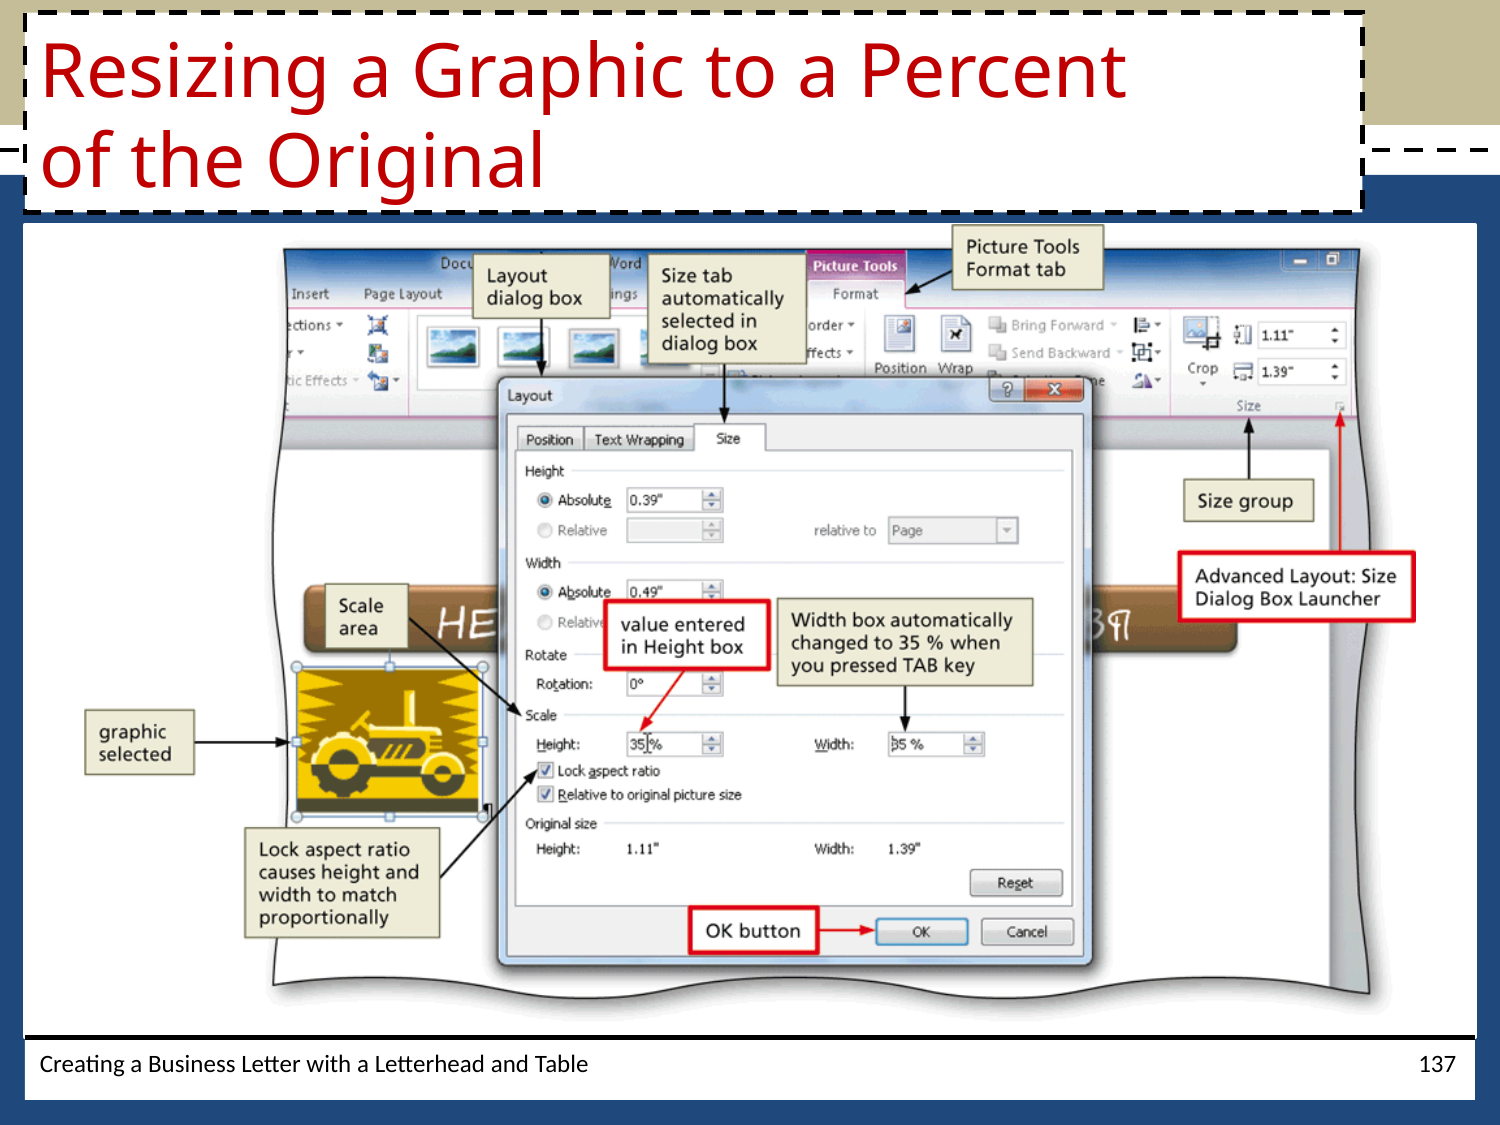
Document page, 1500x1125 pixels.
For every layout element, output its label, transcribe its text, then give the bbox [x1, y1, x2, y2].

slide_number 137 [1400, 1040, 1475, 1100]
title Resizing a Graphic to a Percent of the Original [23, 10, 1365, 215]
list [84, 224, 1416, 1024]
footer Creating a Business Letter with a Letterhead and Table [24, 1040, 1400, 1100]
